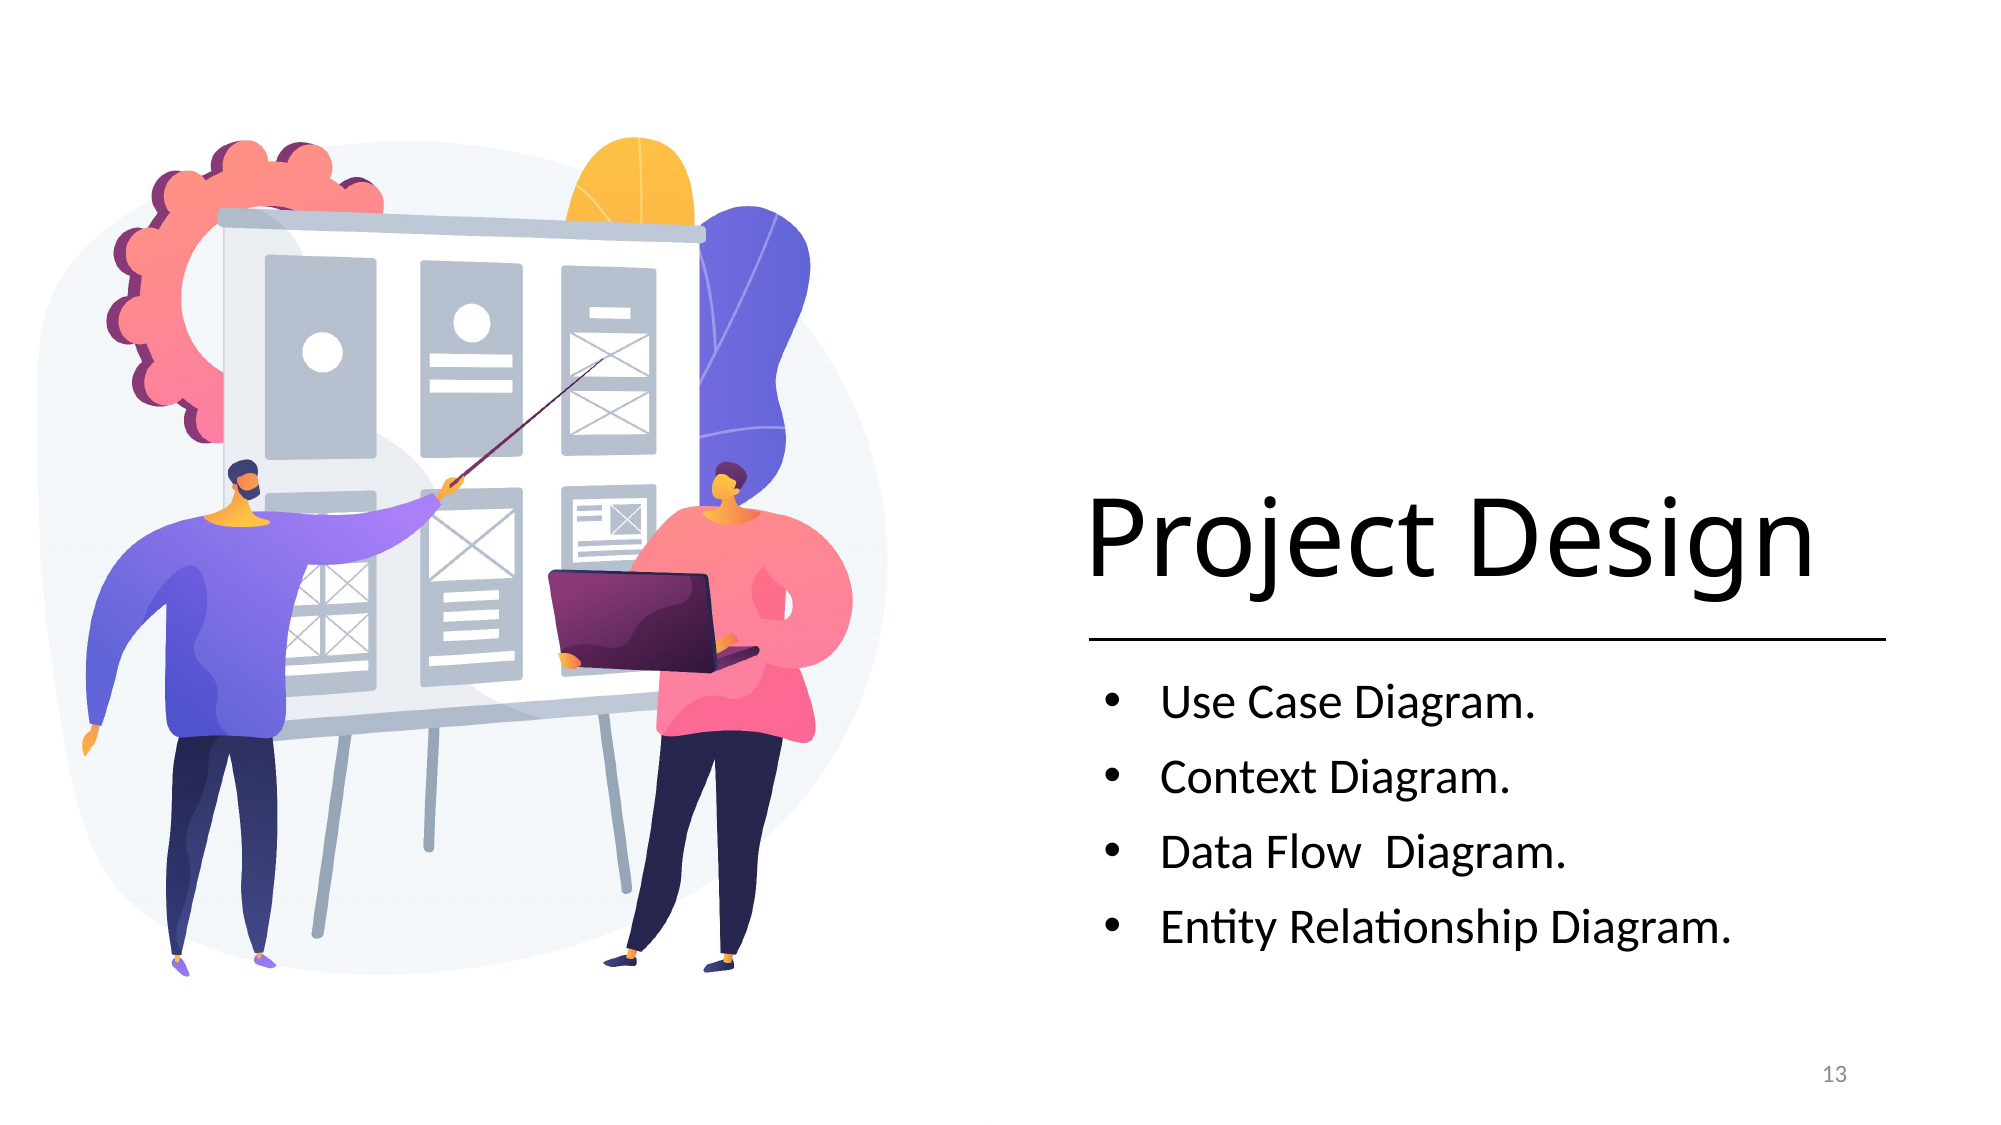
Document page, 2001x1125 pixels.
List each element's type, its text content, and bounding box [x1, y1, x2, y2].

title Project Design [1068, 89, 1887, 608]
slide_number 13 [1671, 1042, 1863, 1103]
picture [0, 0, 986, 1125]
text_box [986, 0, 2000, 1125]
list Use Case Diagram. Context Diagram. Data Flow Diagram. Entity Relationship Diagram. [1088, 667, 1907, 1006]
